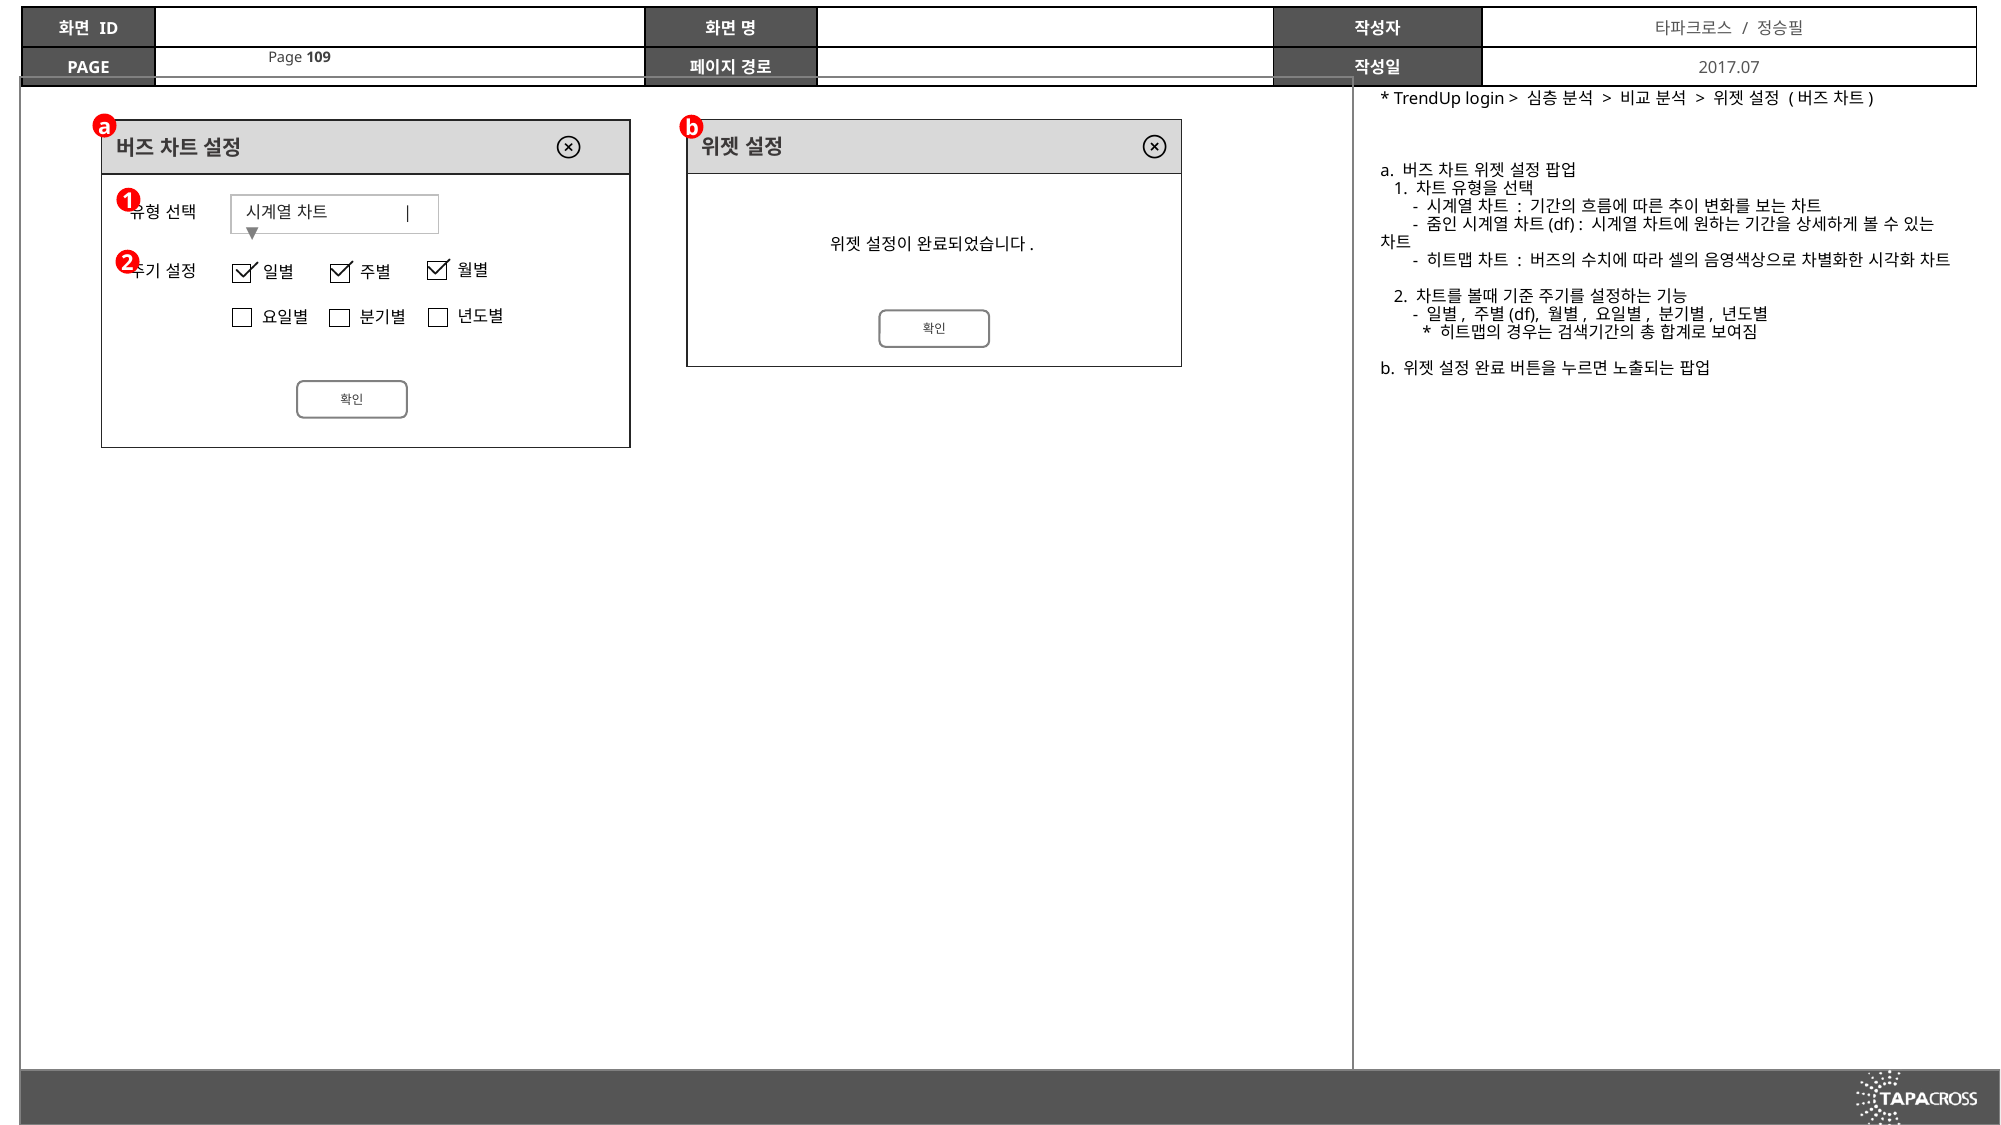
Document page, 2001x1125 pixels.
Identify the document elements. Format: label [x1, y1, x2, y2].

text_box [91, 112, 631, 448]
picture [1855, 1064, 1977, 1125]
list [1365, 82, 1977, 1053]
picture [232, 254, 262, 285]
text_box [678, 113, 1182, 367]
picture [424, 251, 454, 281]
picture [327, 253, 357, 283]
